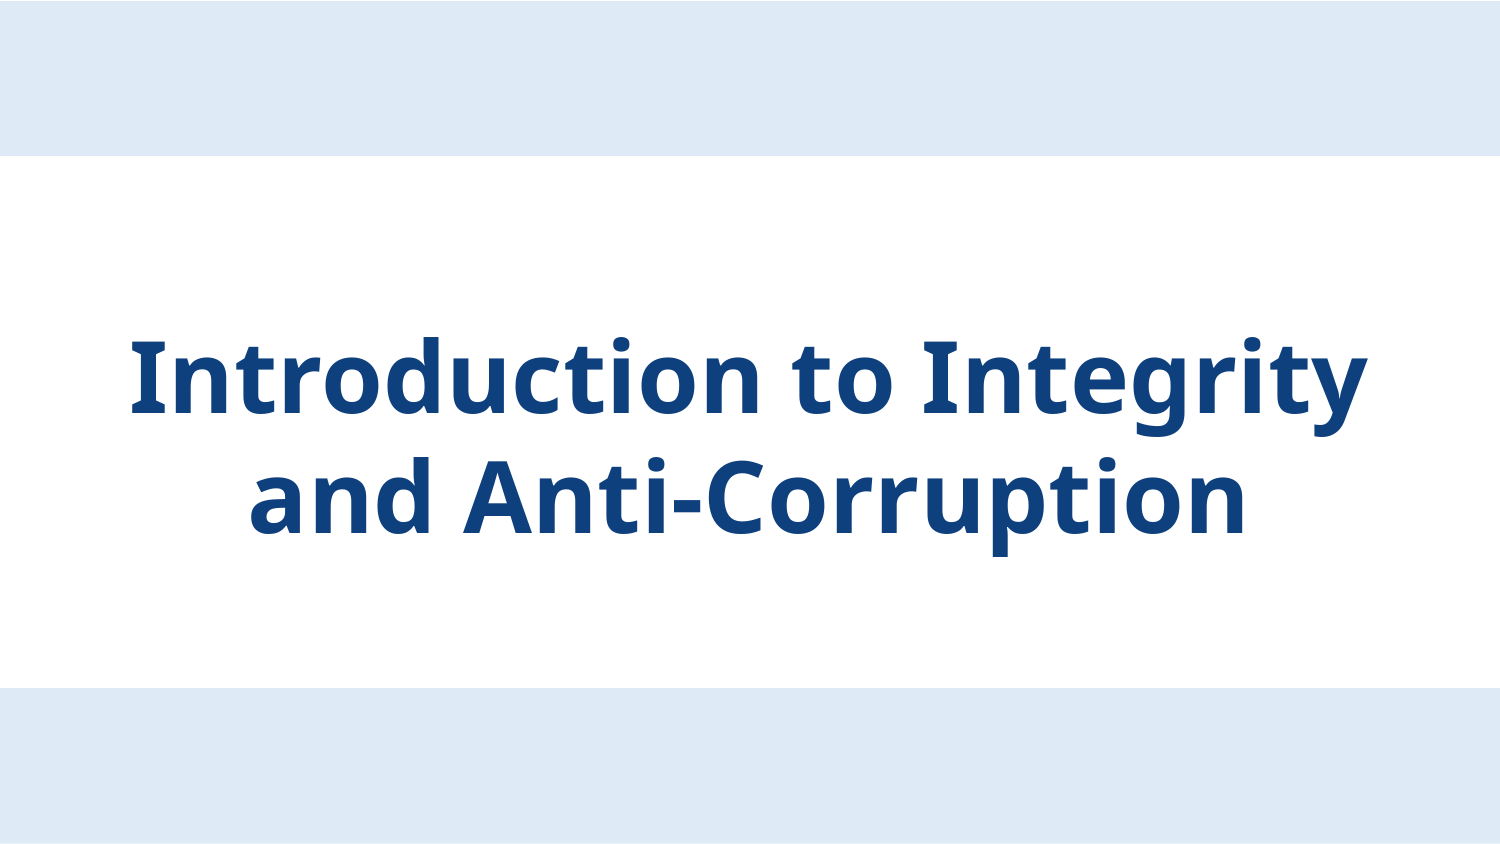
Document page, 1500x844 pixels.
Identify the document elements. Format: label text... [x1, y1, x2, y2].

text_box [0, 156, 1500, 688]
text_box [0, 688, 1500, 844]
text_box [0, 1, 1500, 156]
title Introduction to Integrity and Anti-Corruption [51, 299, 1449, 546]
